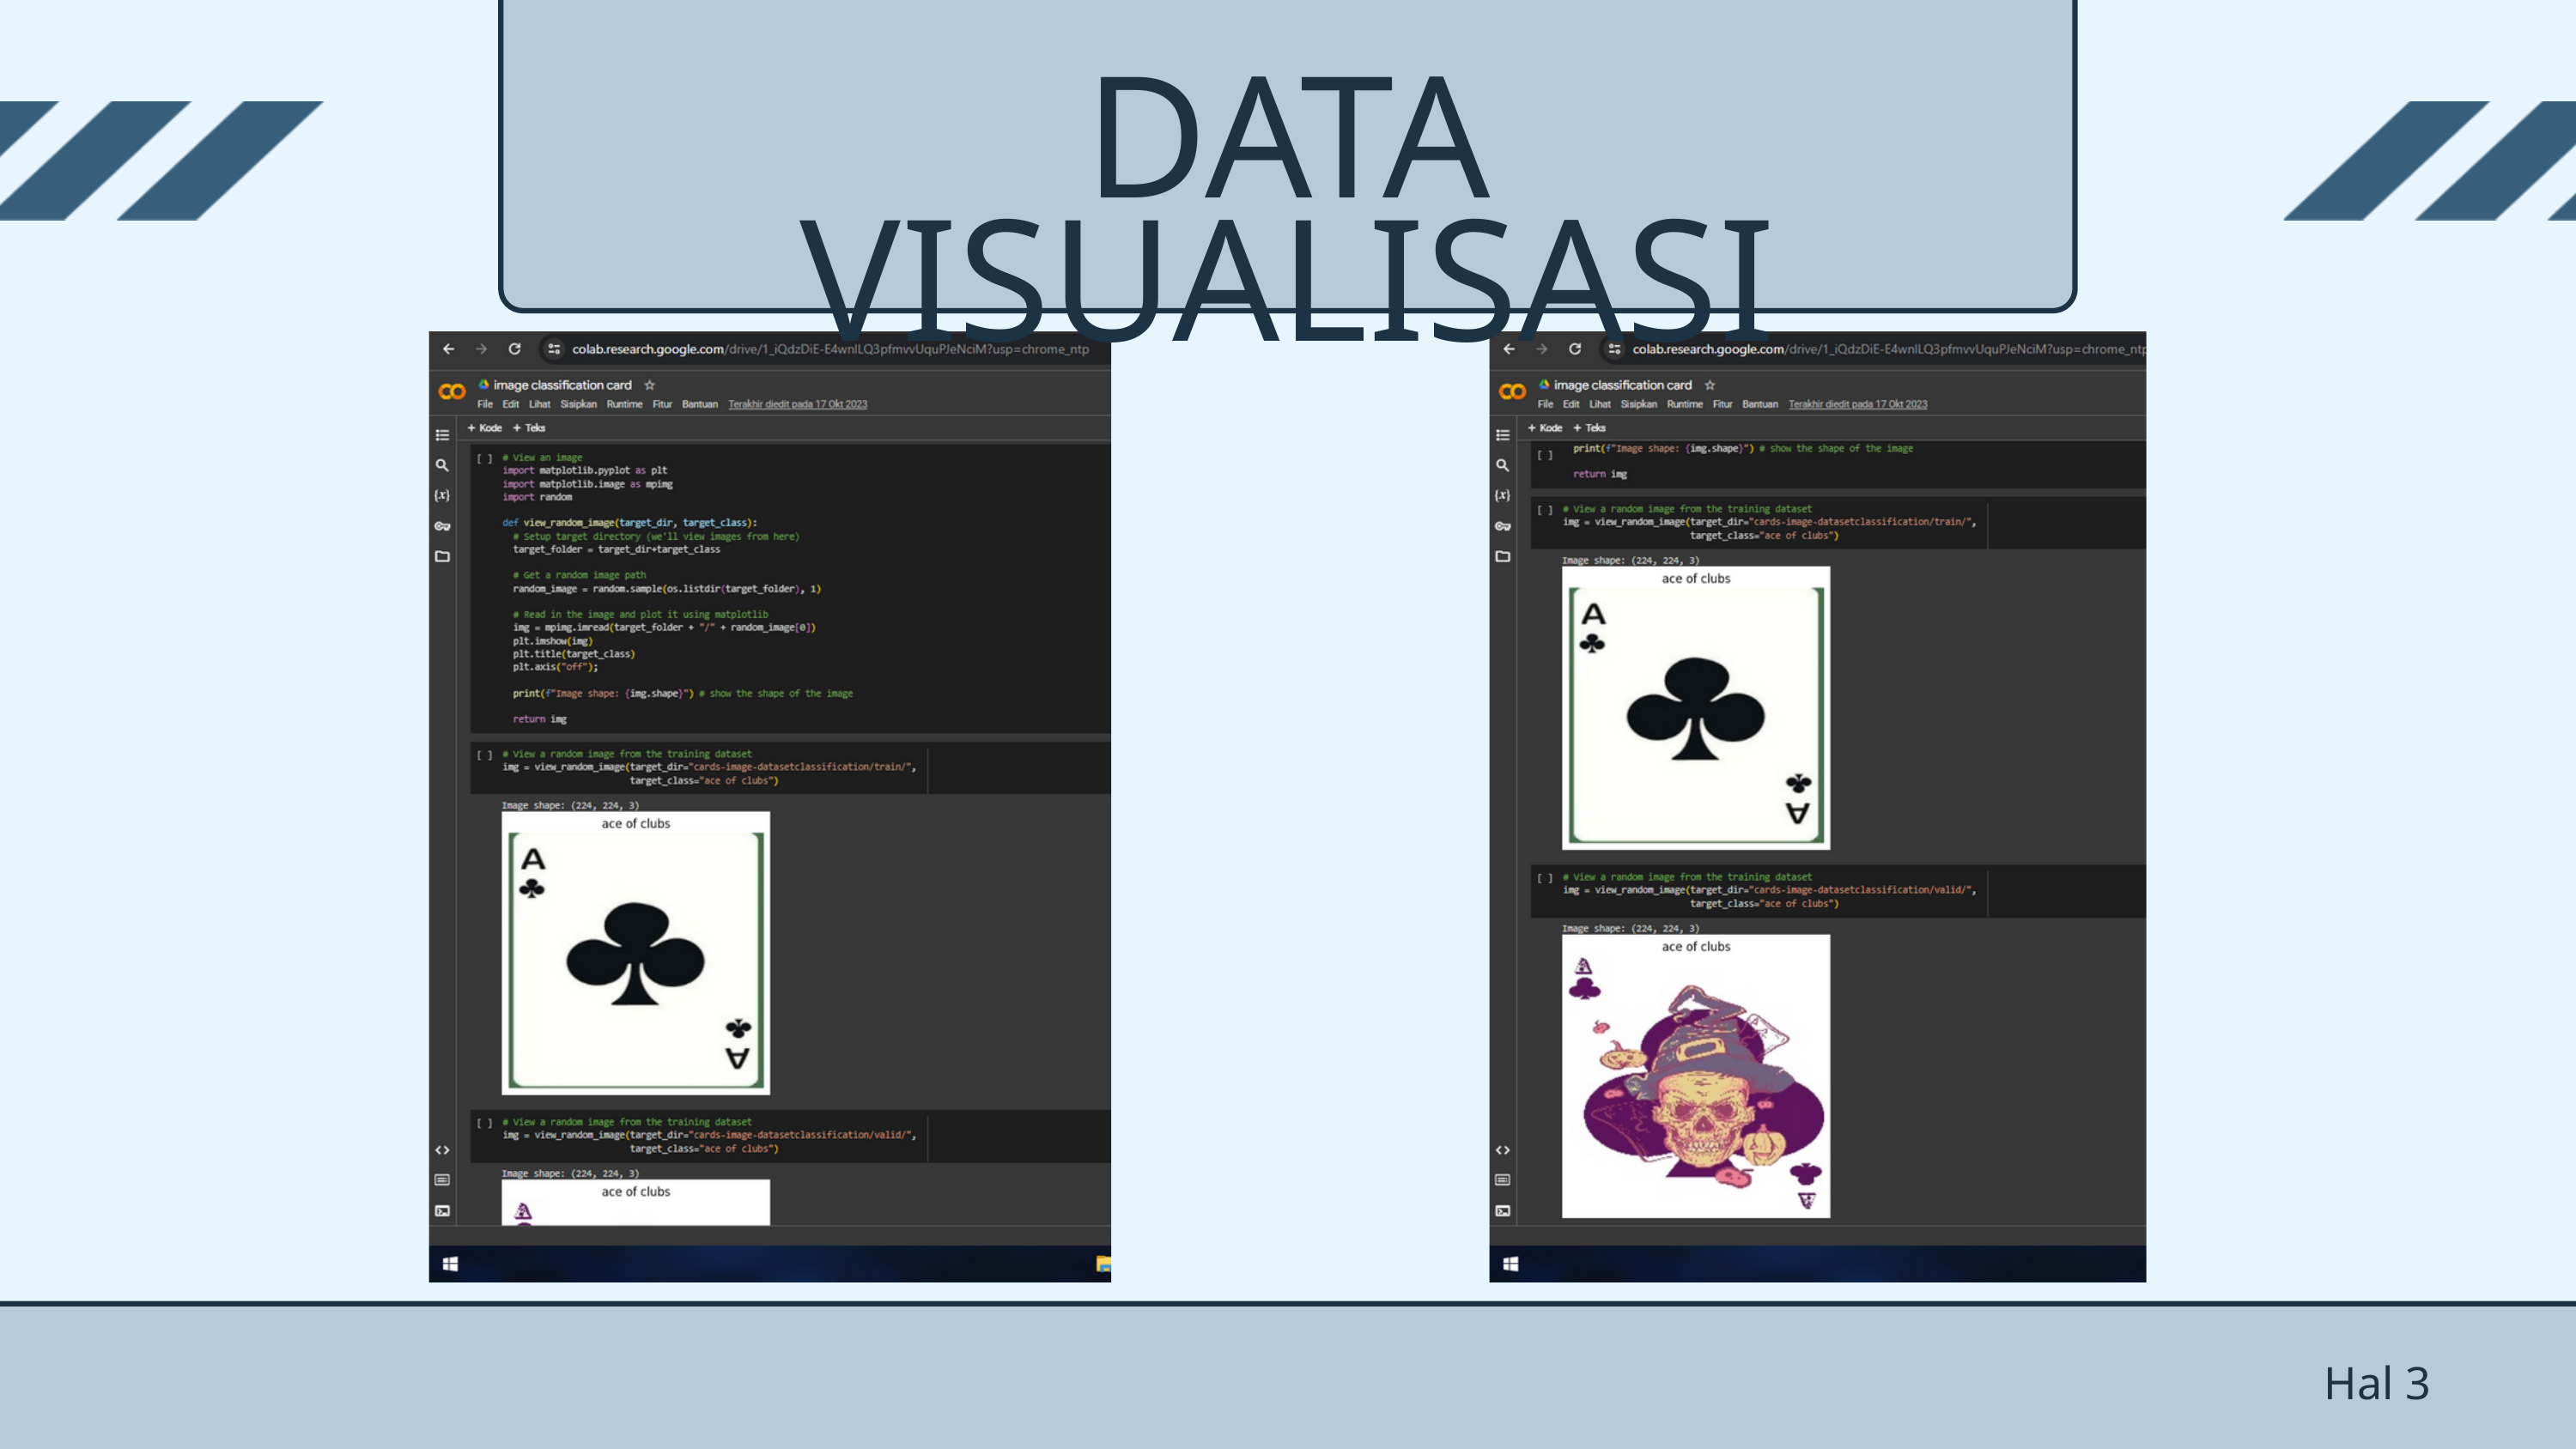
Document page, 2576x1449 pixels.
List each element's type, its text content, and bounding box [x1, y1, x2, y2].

text_box DATA VISUALISASI [576, 320, 2000, 375]
text_box [0, 101, 325, 221]
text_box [501, 0, 2075, 312]
text_box [2283, 101, 2576, 221]
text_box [0, 1303, 2576, 1449]
text_box [428, 331, 1112, 1282]
text_box [1489, 331, 2147, 1282]
